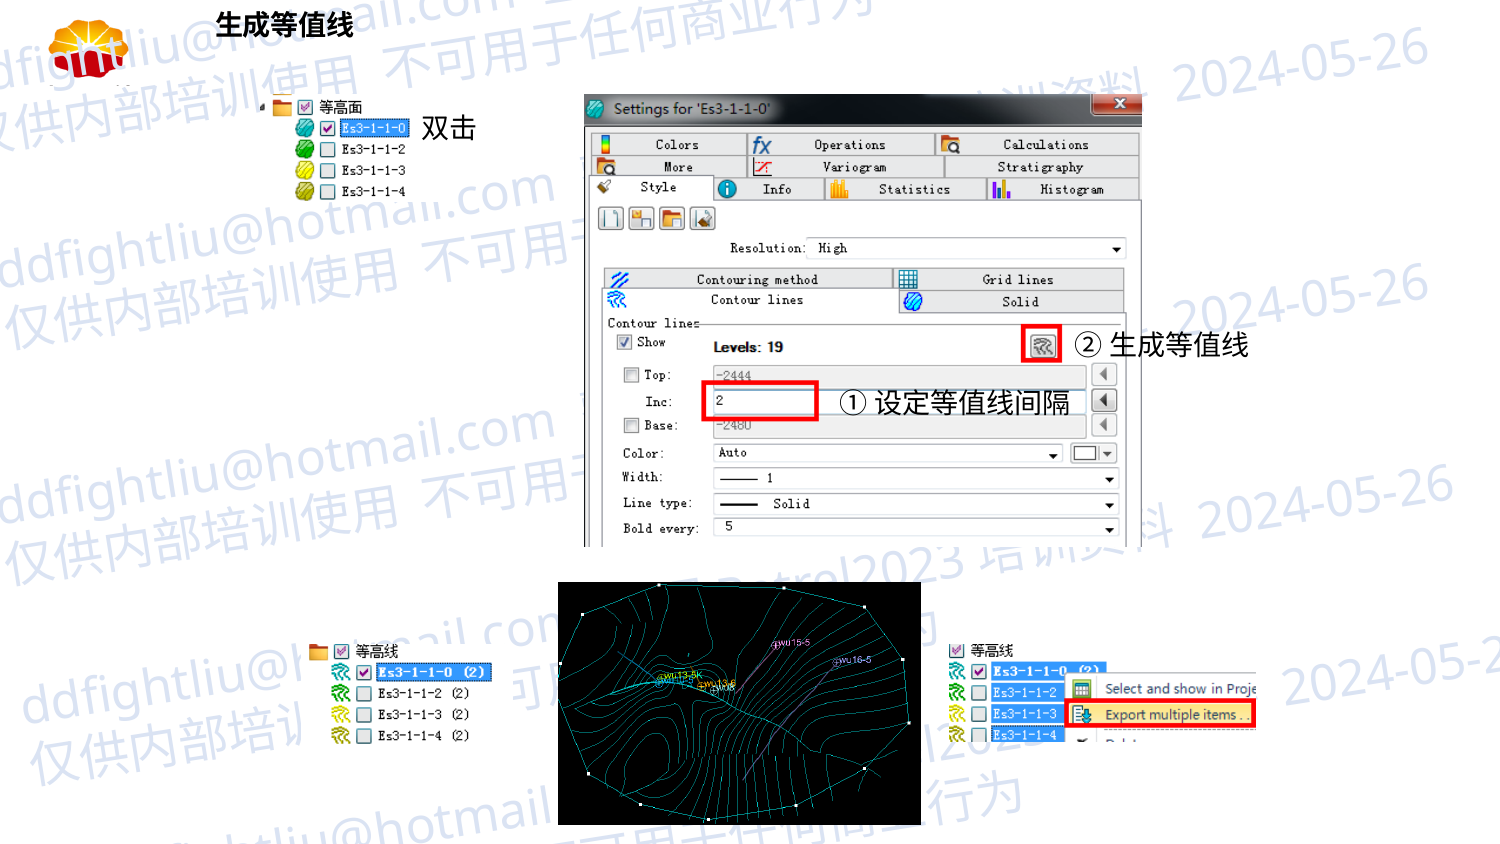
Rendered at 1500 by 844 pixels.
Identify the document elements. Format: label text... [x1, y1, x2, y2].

picture [949, 644, 1256, 742]
picture [260, 94, 439, 202]
picture [39, 19, 134, 86]
picture [53, 55, 68, 76]
text_box 生成等值线 [200, 0, 715, 49]
picture [558, 582, 921, 825]
text_box ②生成等值线 [1142, 320, 1265, 369]
picture [584, 94, 1142, 547]
picture [301, 644, 513, 746]
text_box 双击 [439, 102, 493, 152]
